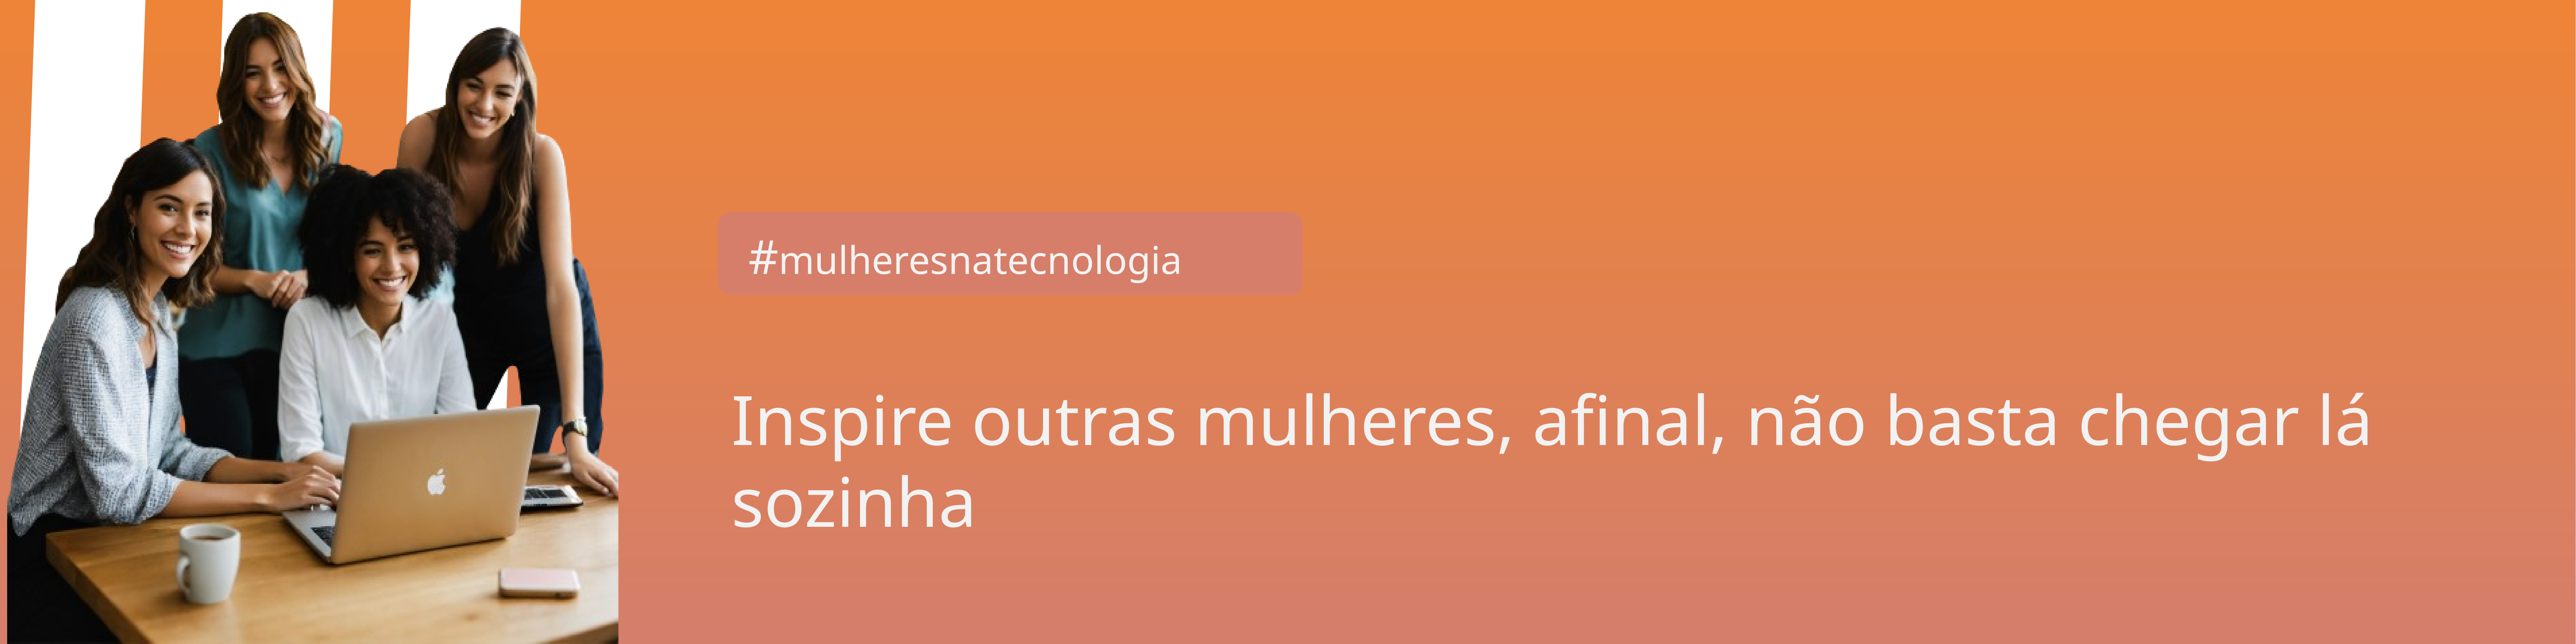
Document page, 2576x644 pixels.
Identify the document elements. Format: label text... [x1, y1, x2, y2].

text_box #mulheresnatecnologia [743, 225, 1450, 286]
picture [7, 0, 618, 644]
text_box Inspire outras mulheres, afinal, não basta chegar lá sozinha [726, 374, 2411, 543]
text_box [618, 0, 2576, 644]
text_box [717, 211, 1303, 296]
text_box [0, 0, 7, 644]
